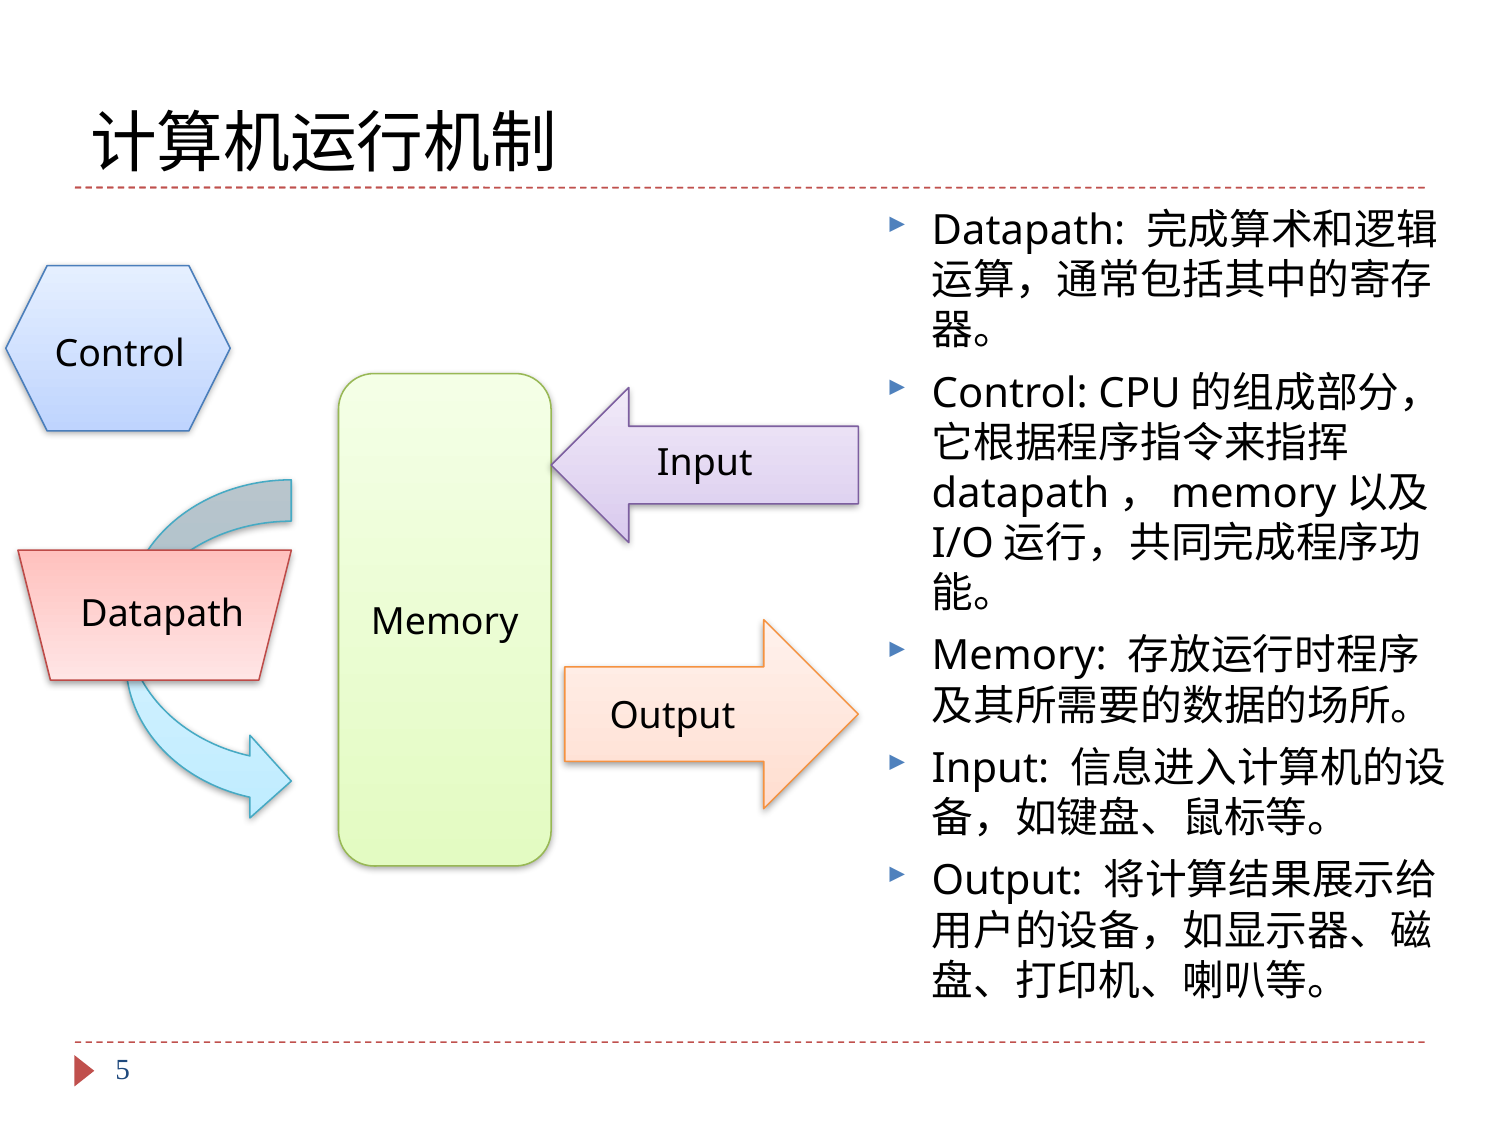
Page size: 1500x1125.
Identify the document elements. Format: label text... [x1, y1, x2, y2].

title 计算机运行机制 [75, 24, 1425, 188]
text_box [337, 372, 552, 867]
text_box Output [594, 683, 751, 744]
text_box [17, 549, 293, 681]
text_box Input [642, 431, 768, 491]
text_box Control [39, 321, 200, 382]
text_box Datapath [65, 582, 259, 642]
text_box Memory [356, 589, 534, 650]
text_box [563, 618, 859, 810]
slide_number 5 [100, 1042, 426, 1103]
text_box [550, 386, 860, 544]
text_box [148, 479, 293, 548]
text_box [128, 689, 293, 819]
text_box [5, 264, 231, 432]
list Datapath: 完成算术和逻辑运算，通常包括其中的寄存器。 Control: CPU的组成部分，它根据程序指令来指挥datapath，memory以及I/O运行，共同完成程序功能。 Memory: 存放运行时程序及其所需要的数据的场所。 Input: 信息进入计算机的设备，如键盘、鼠标等。 Output: 将计算结果展示给用户的设备，如显示器、磁盘、打印机、喇叭等。 [871, 195, 1474, 984]
